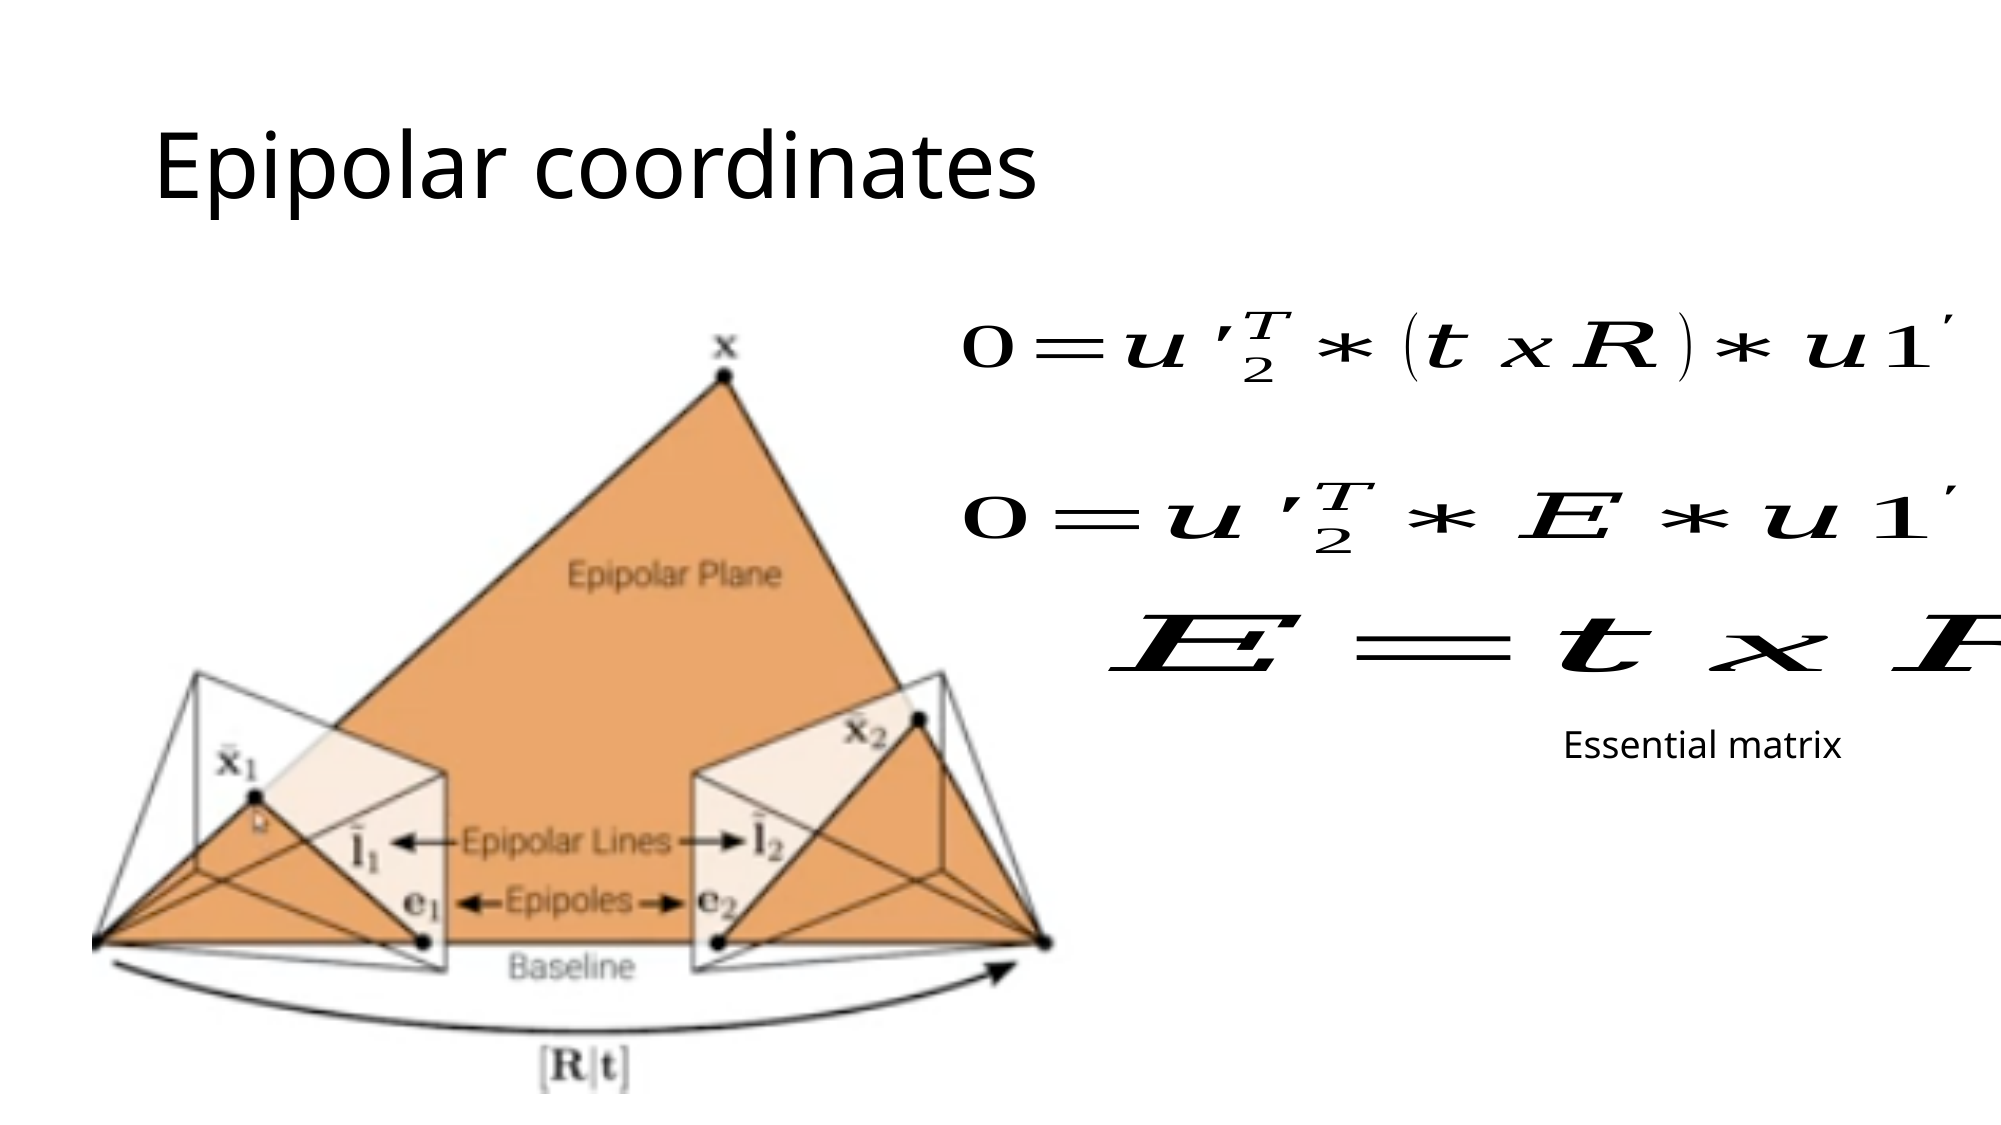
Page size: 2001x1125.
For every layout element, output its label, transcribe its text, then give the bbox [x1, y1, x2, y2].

text_box Essential matrix [1548, 714, 1897, 774]
title Epipolar coordinates [137, 59, 1863, 278]
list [92, 293, 1084, 1095]
